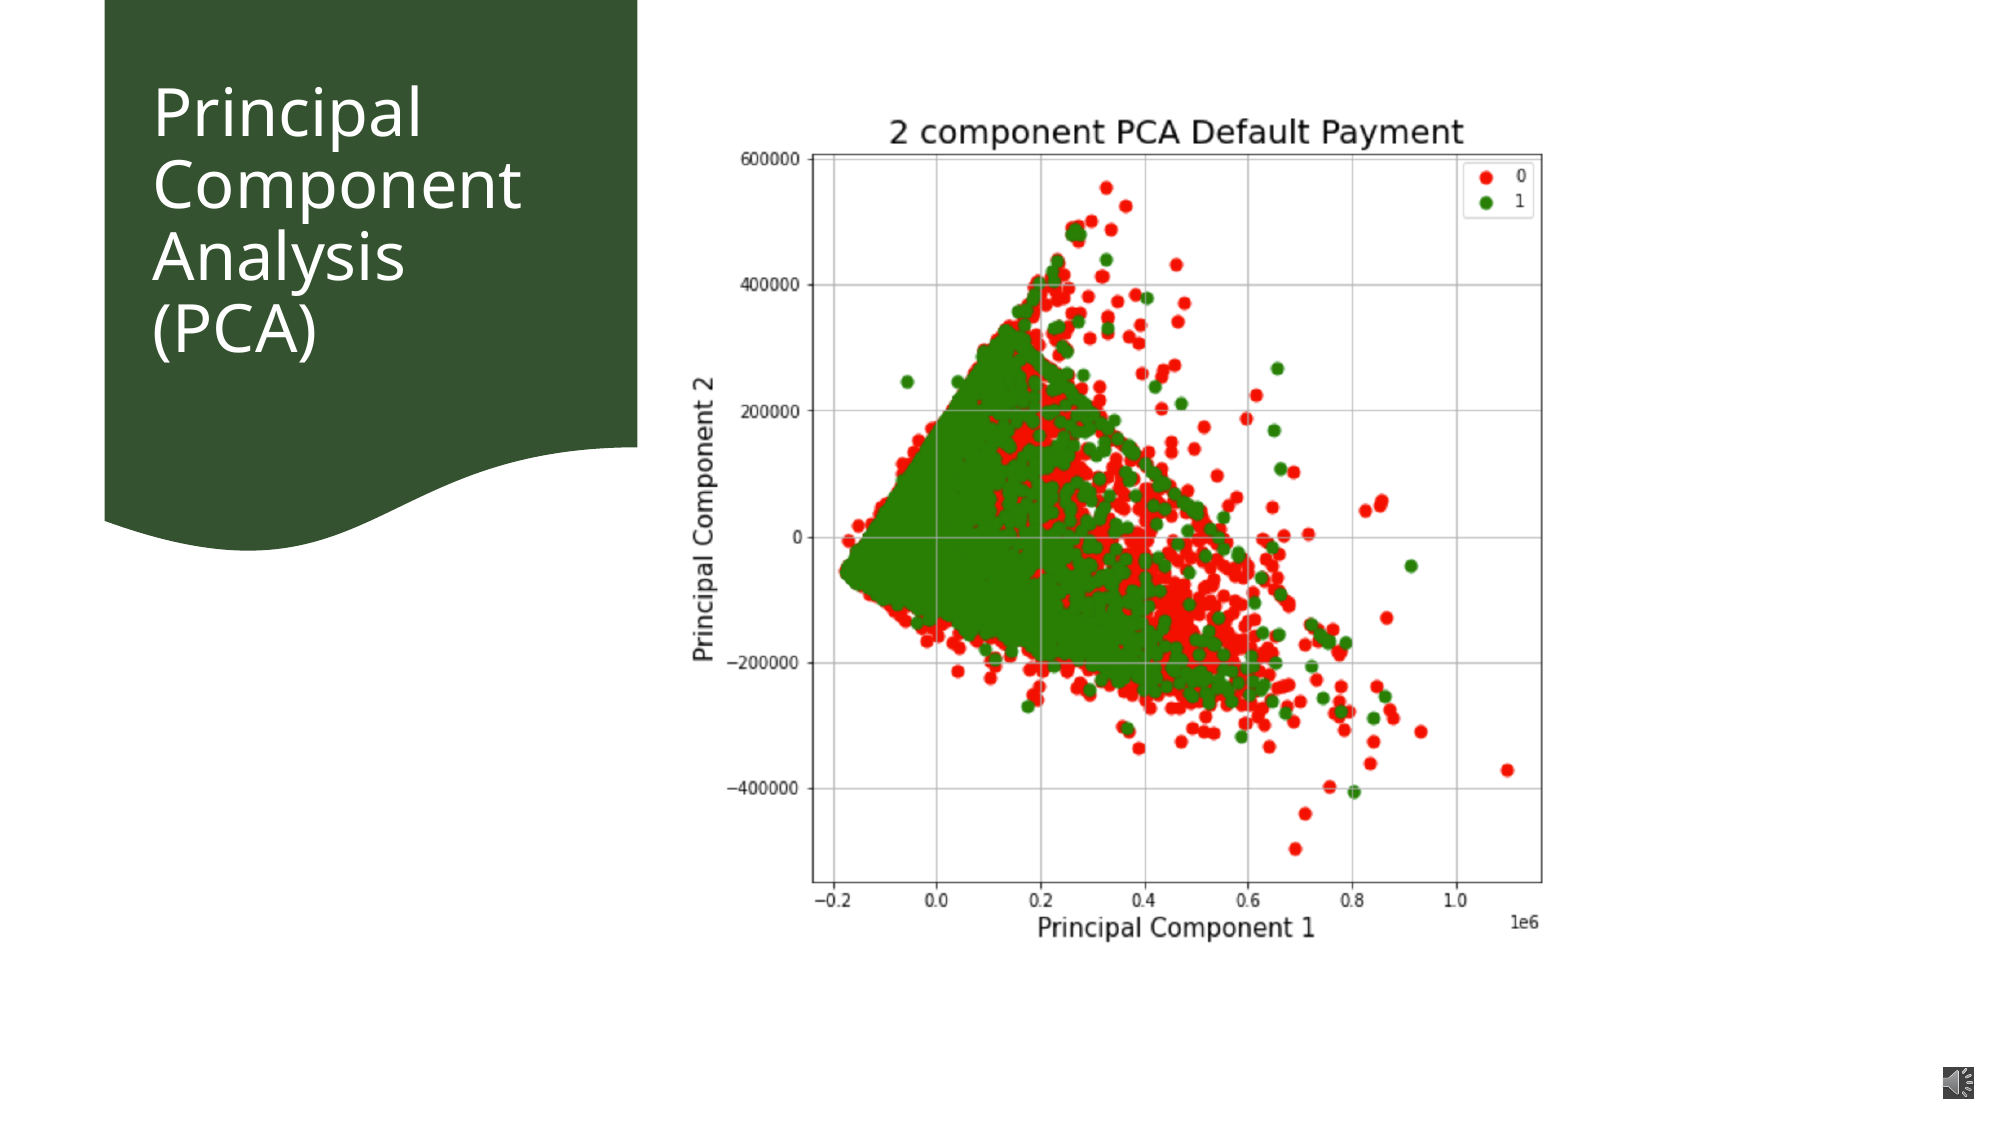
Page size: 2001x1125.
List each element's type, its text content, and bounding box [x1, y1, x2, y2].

picture [1941, 1066, 1975, 1100]
picture [660, 113, 1666, 959]
text_box [103, 0, 639, 552]
title Principal Component Analysis (PCA) [137, 28, 604, 417]
